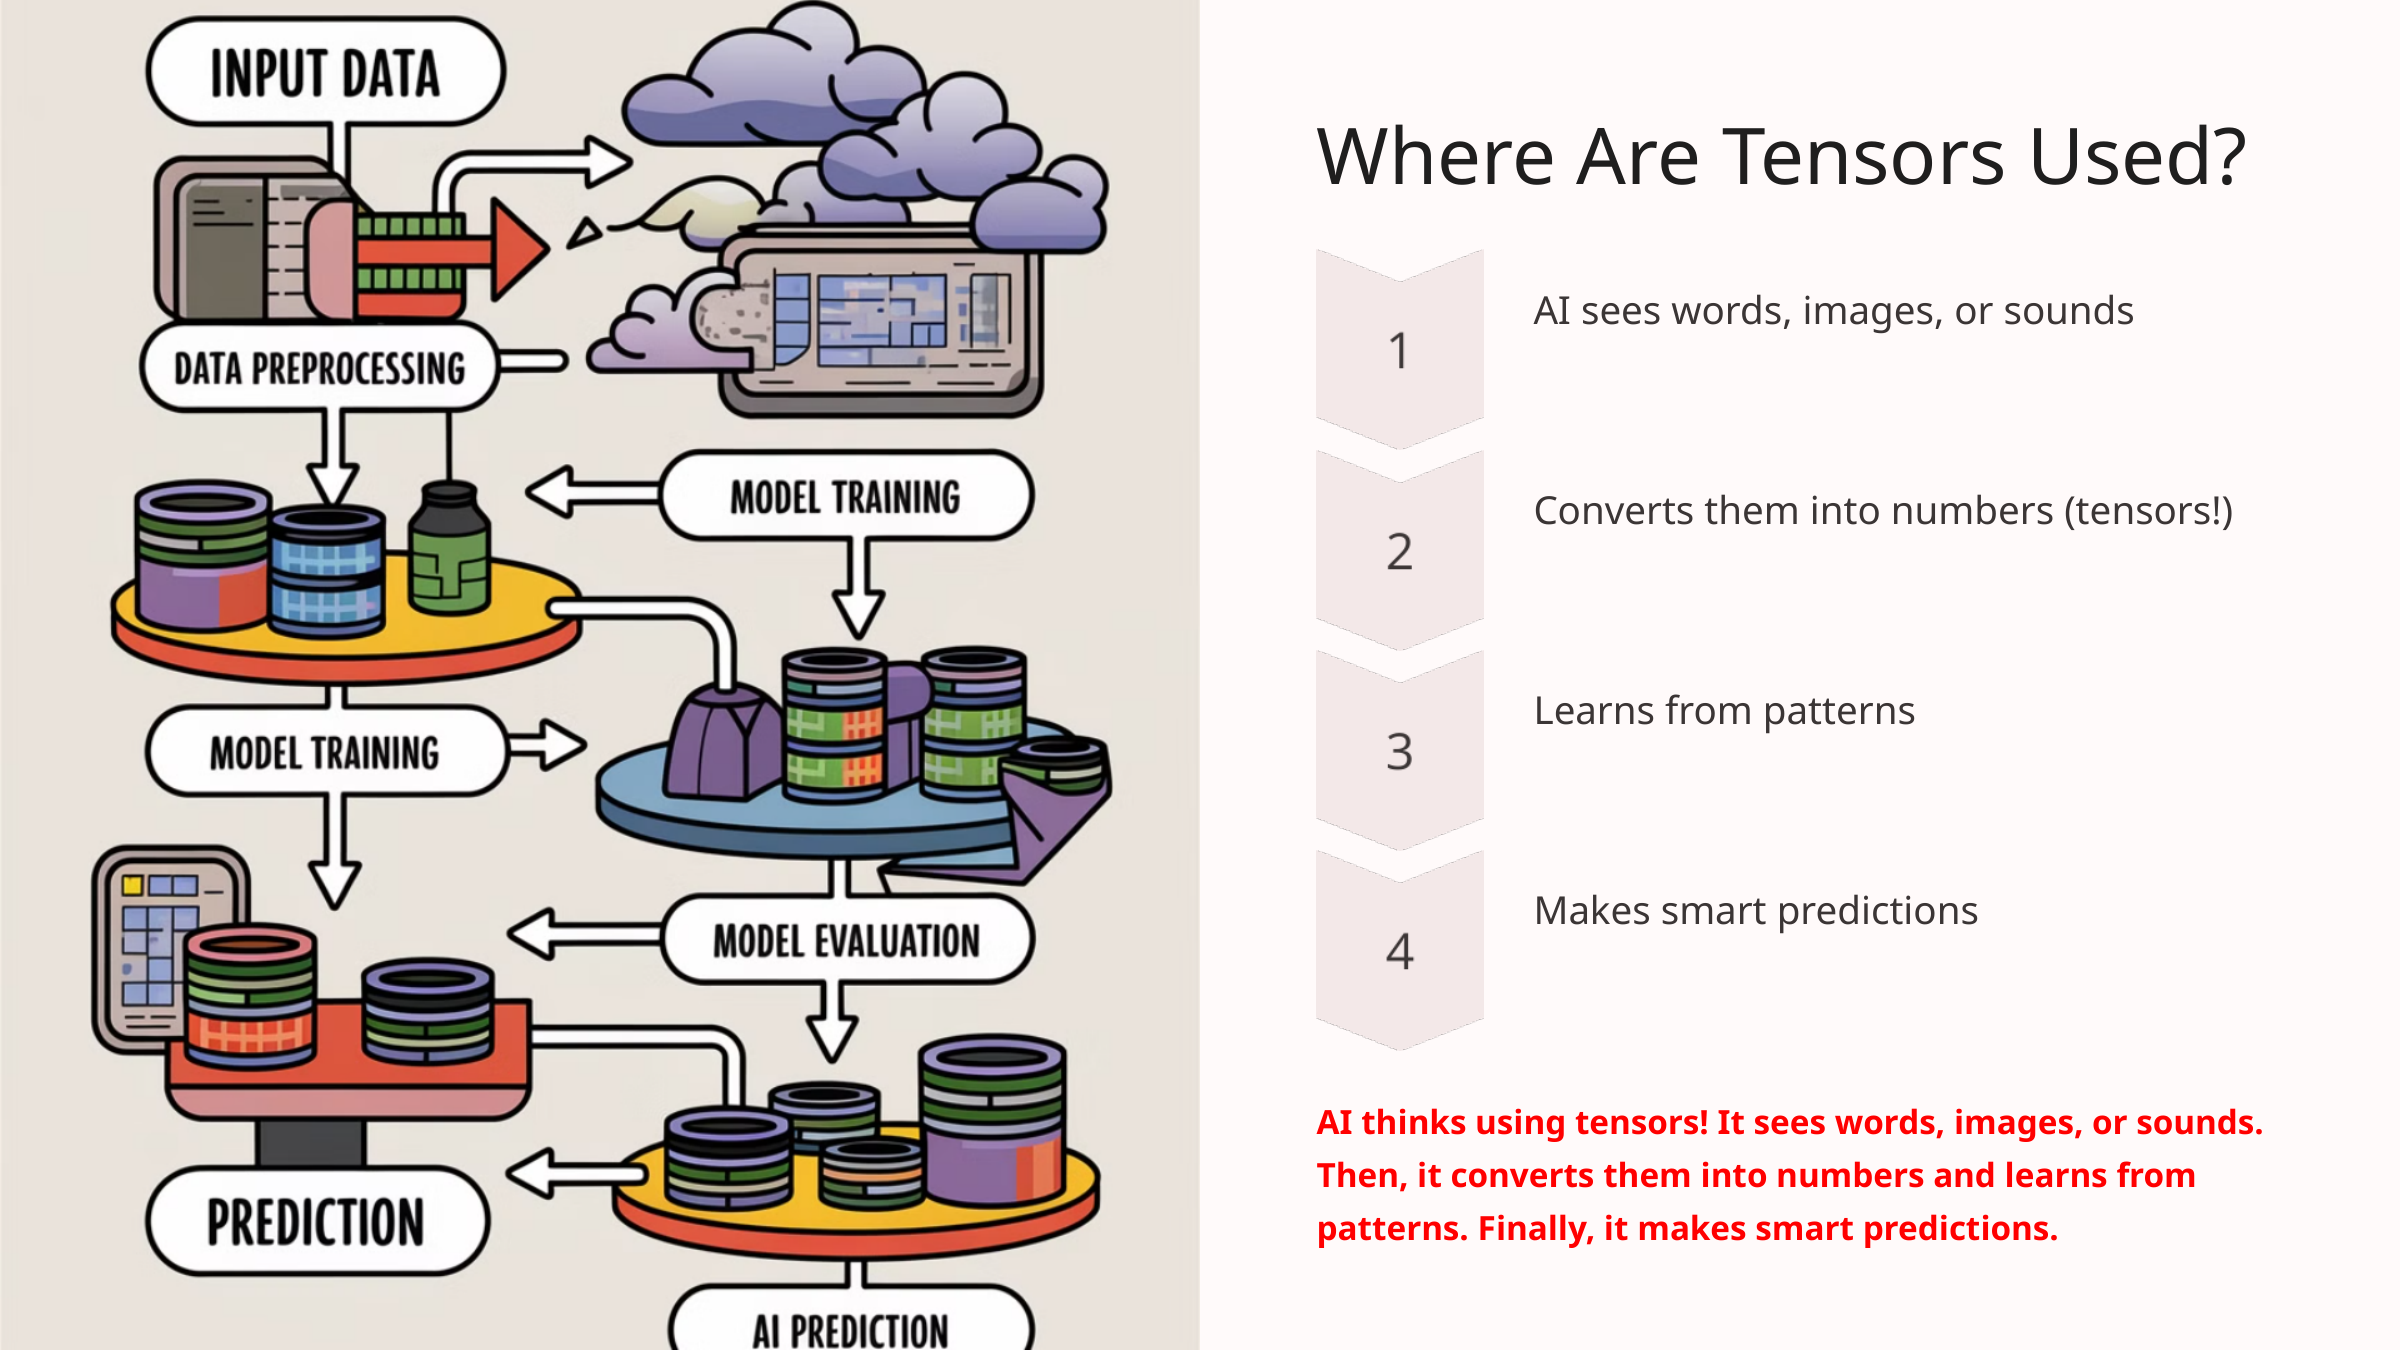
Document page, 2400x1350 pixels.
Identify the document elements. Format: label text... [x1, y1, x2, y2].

picture [1316, 249, 1484, 1051]
text_box AI thinks using tensors! It sees words, images, or sounds. Then, it converts them into numbers and learns from patterns. Finally, it makes smart predictions. [1316, 1088, 2284, 1249]
text_box Learns from patterns [1533, 683, 1926, 733]
picture [0, 0, 1200, 1350]
text_box Where Are Tensors Used? [1316, 101, 2212, 200]
text_box Converts them into numbers (tensors!) [1533, 483, 2210, 533]
text_box AI sees words, images, or sounds [1533, 283, 2103, 333]
text_box Makes smart predictions [1533, 883, 1959, 933]
